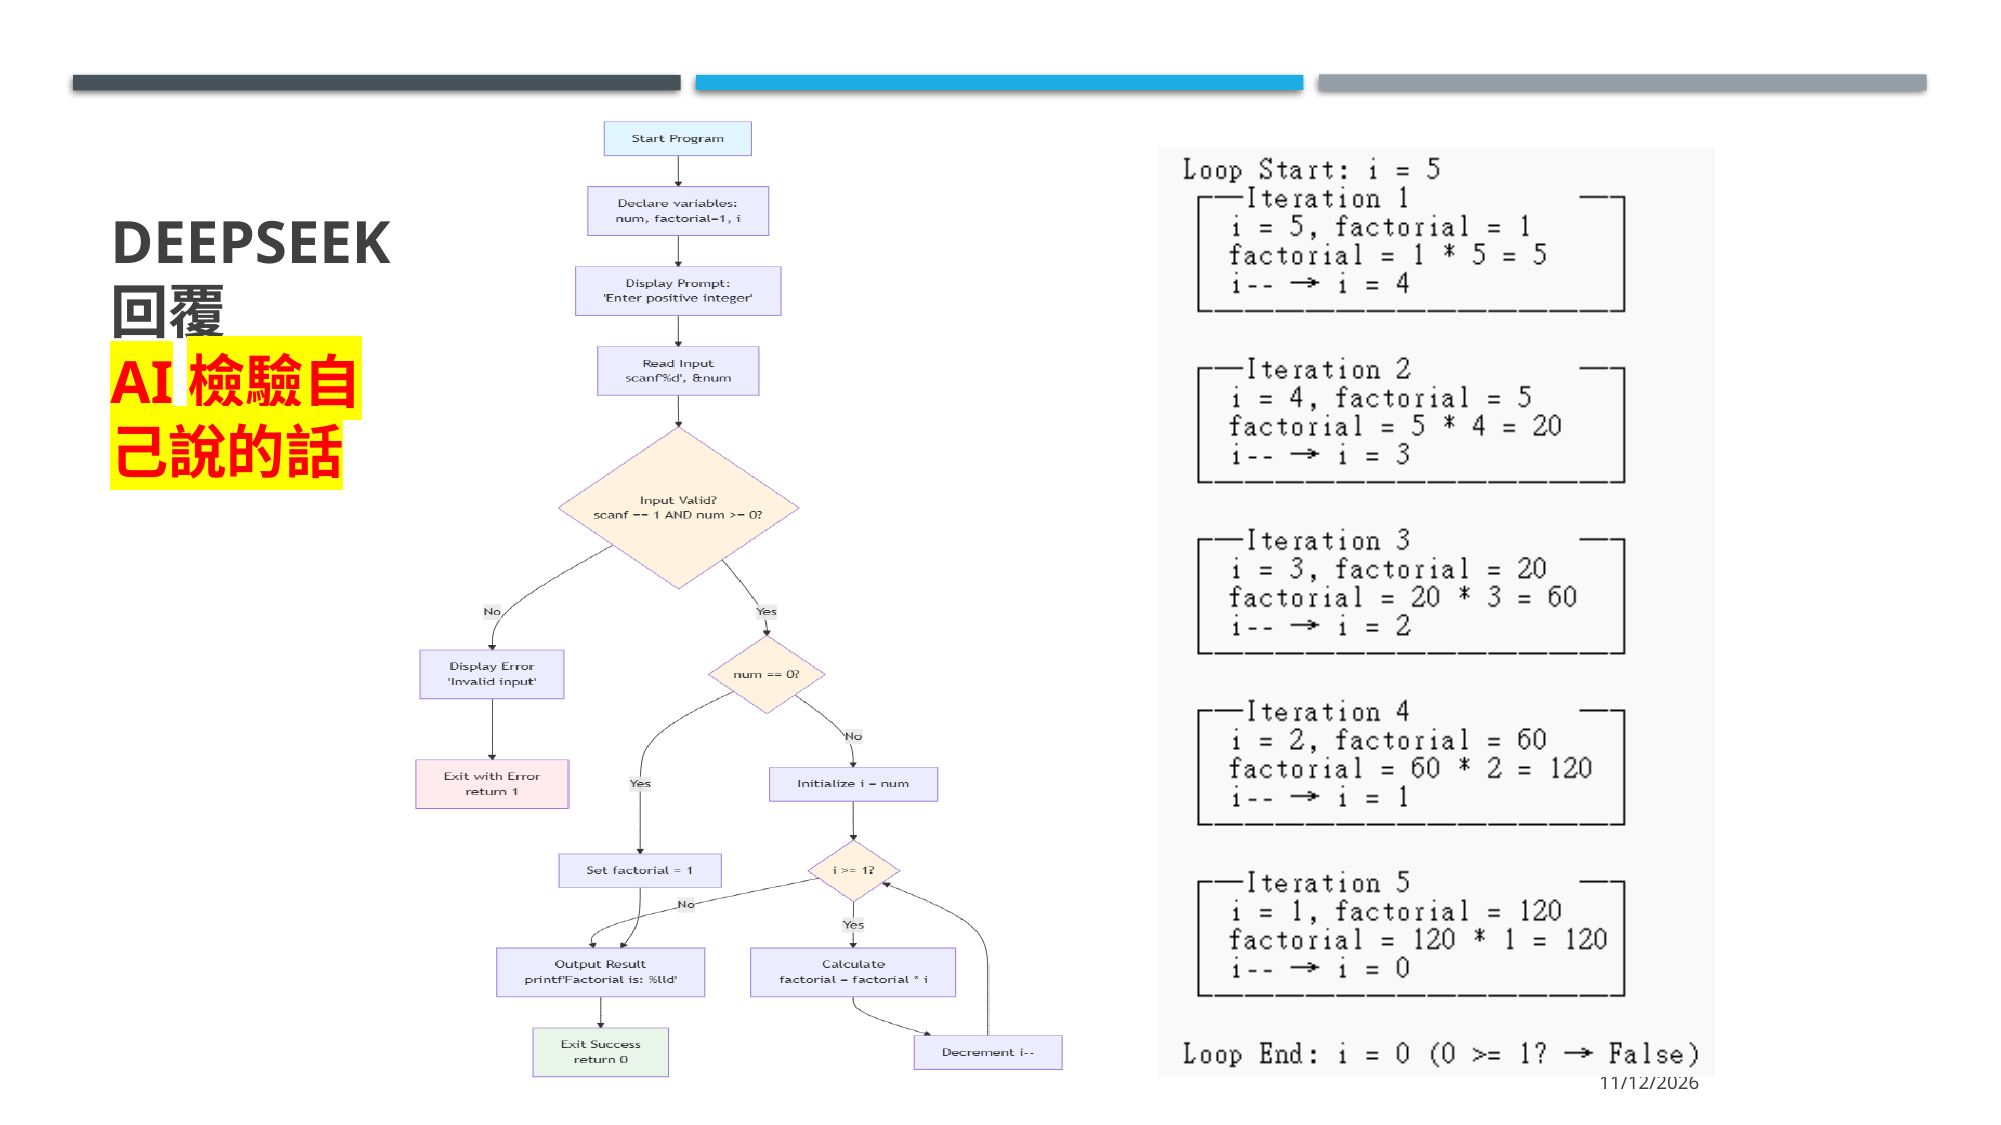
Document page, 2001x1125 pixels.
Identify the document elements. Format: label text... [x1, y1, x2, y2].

picture [1157, 147, 1715, 1077]
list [386, 119, 1081, 1105]
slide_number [1247, 1085, 1715, 1114]
title deepseek回覆 AI檢驗自己說的話 [95, 115, 422, 563]
